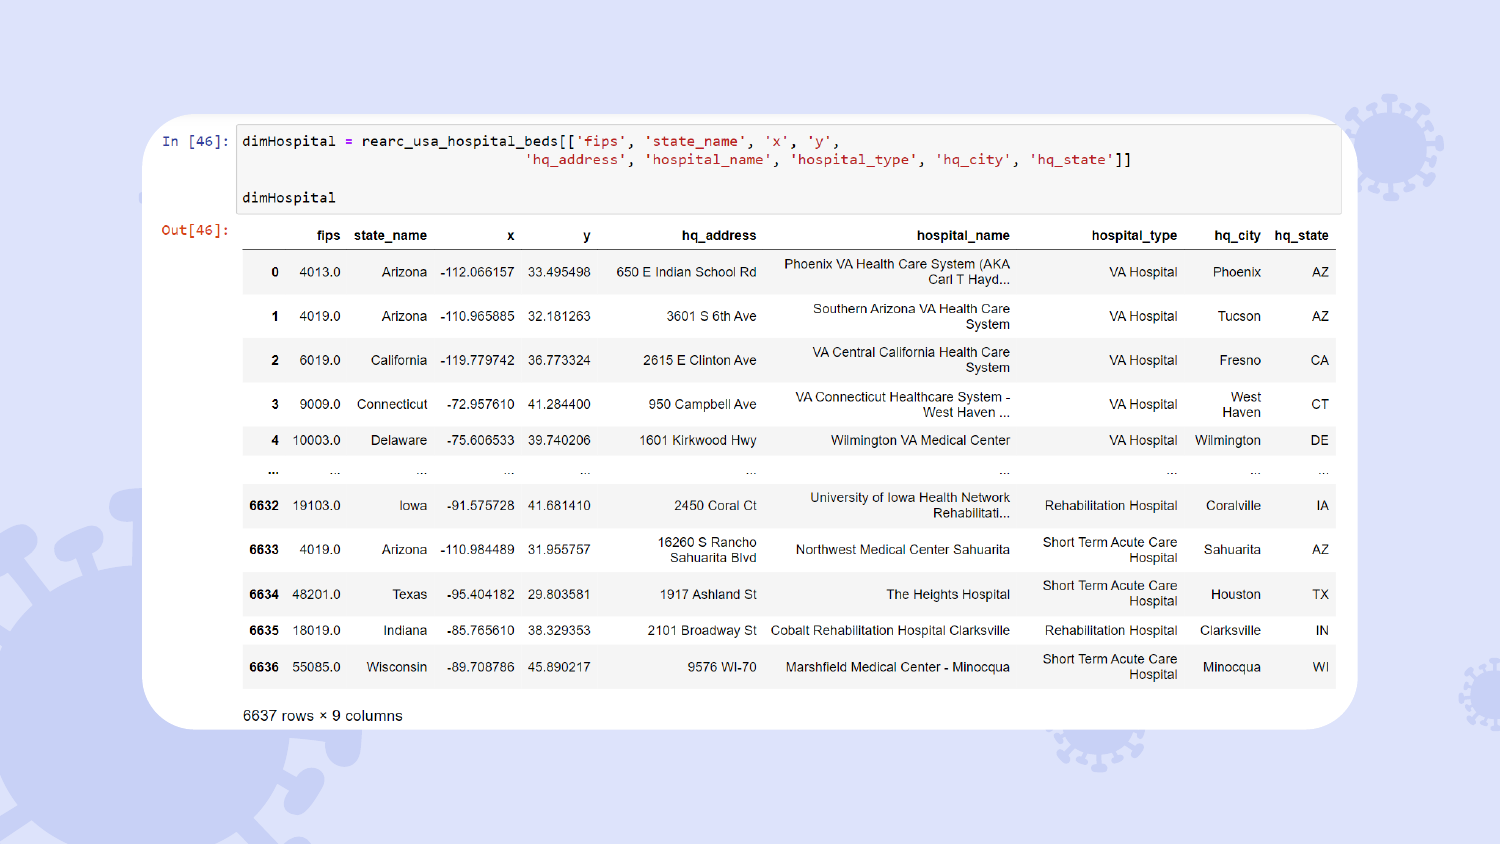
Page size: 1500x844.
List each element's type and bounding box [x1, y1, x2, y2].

picture [141, 113, 1358, 730]
